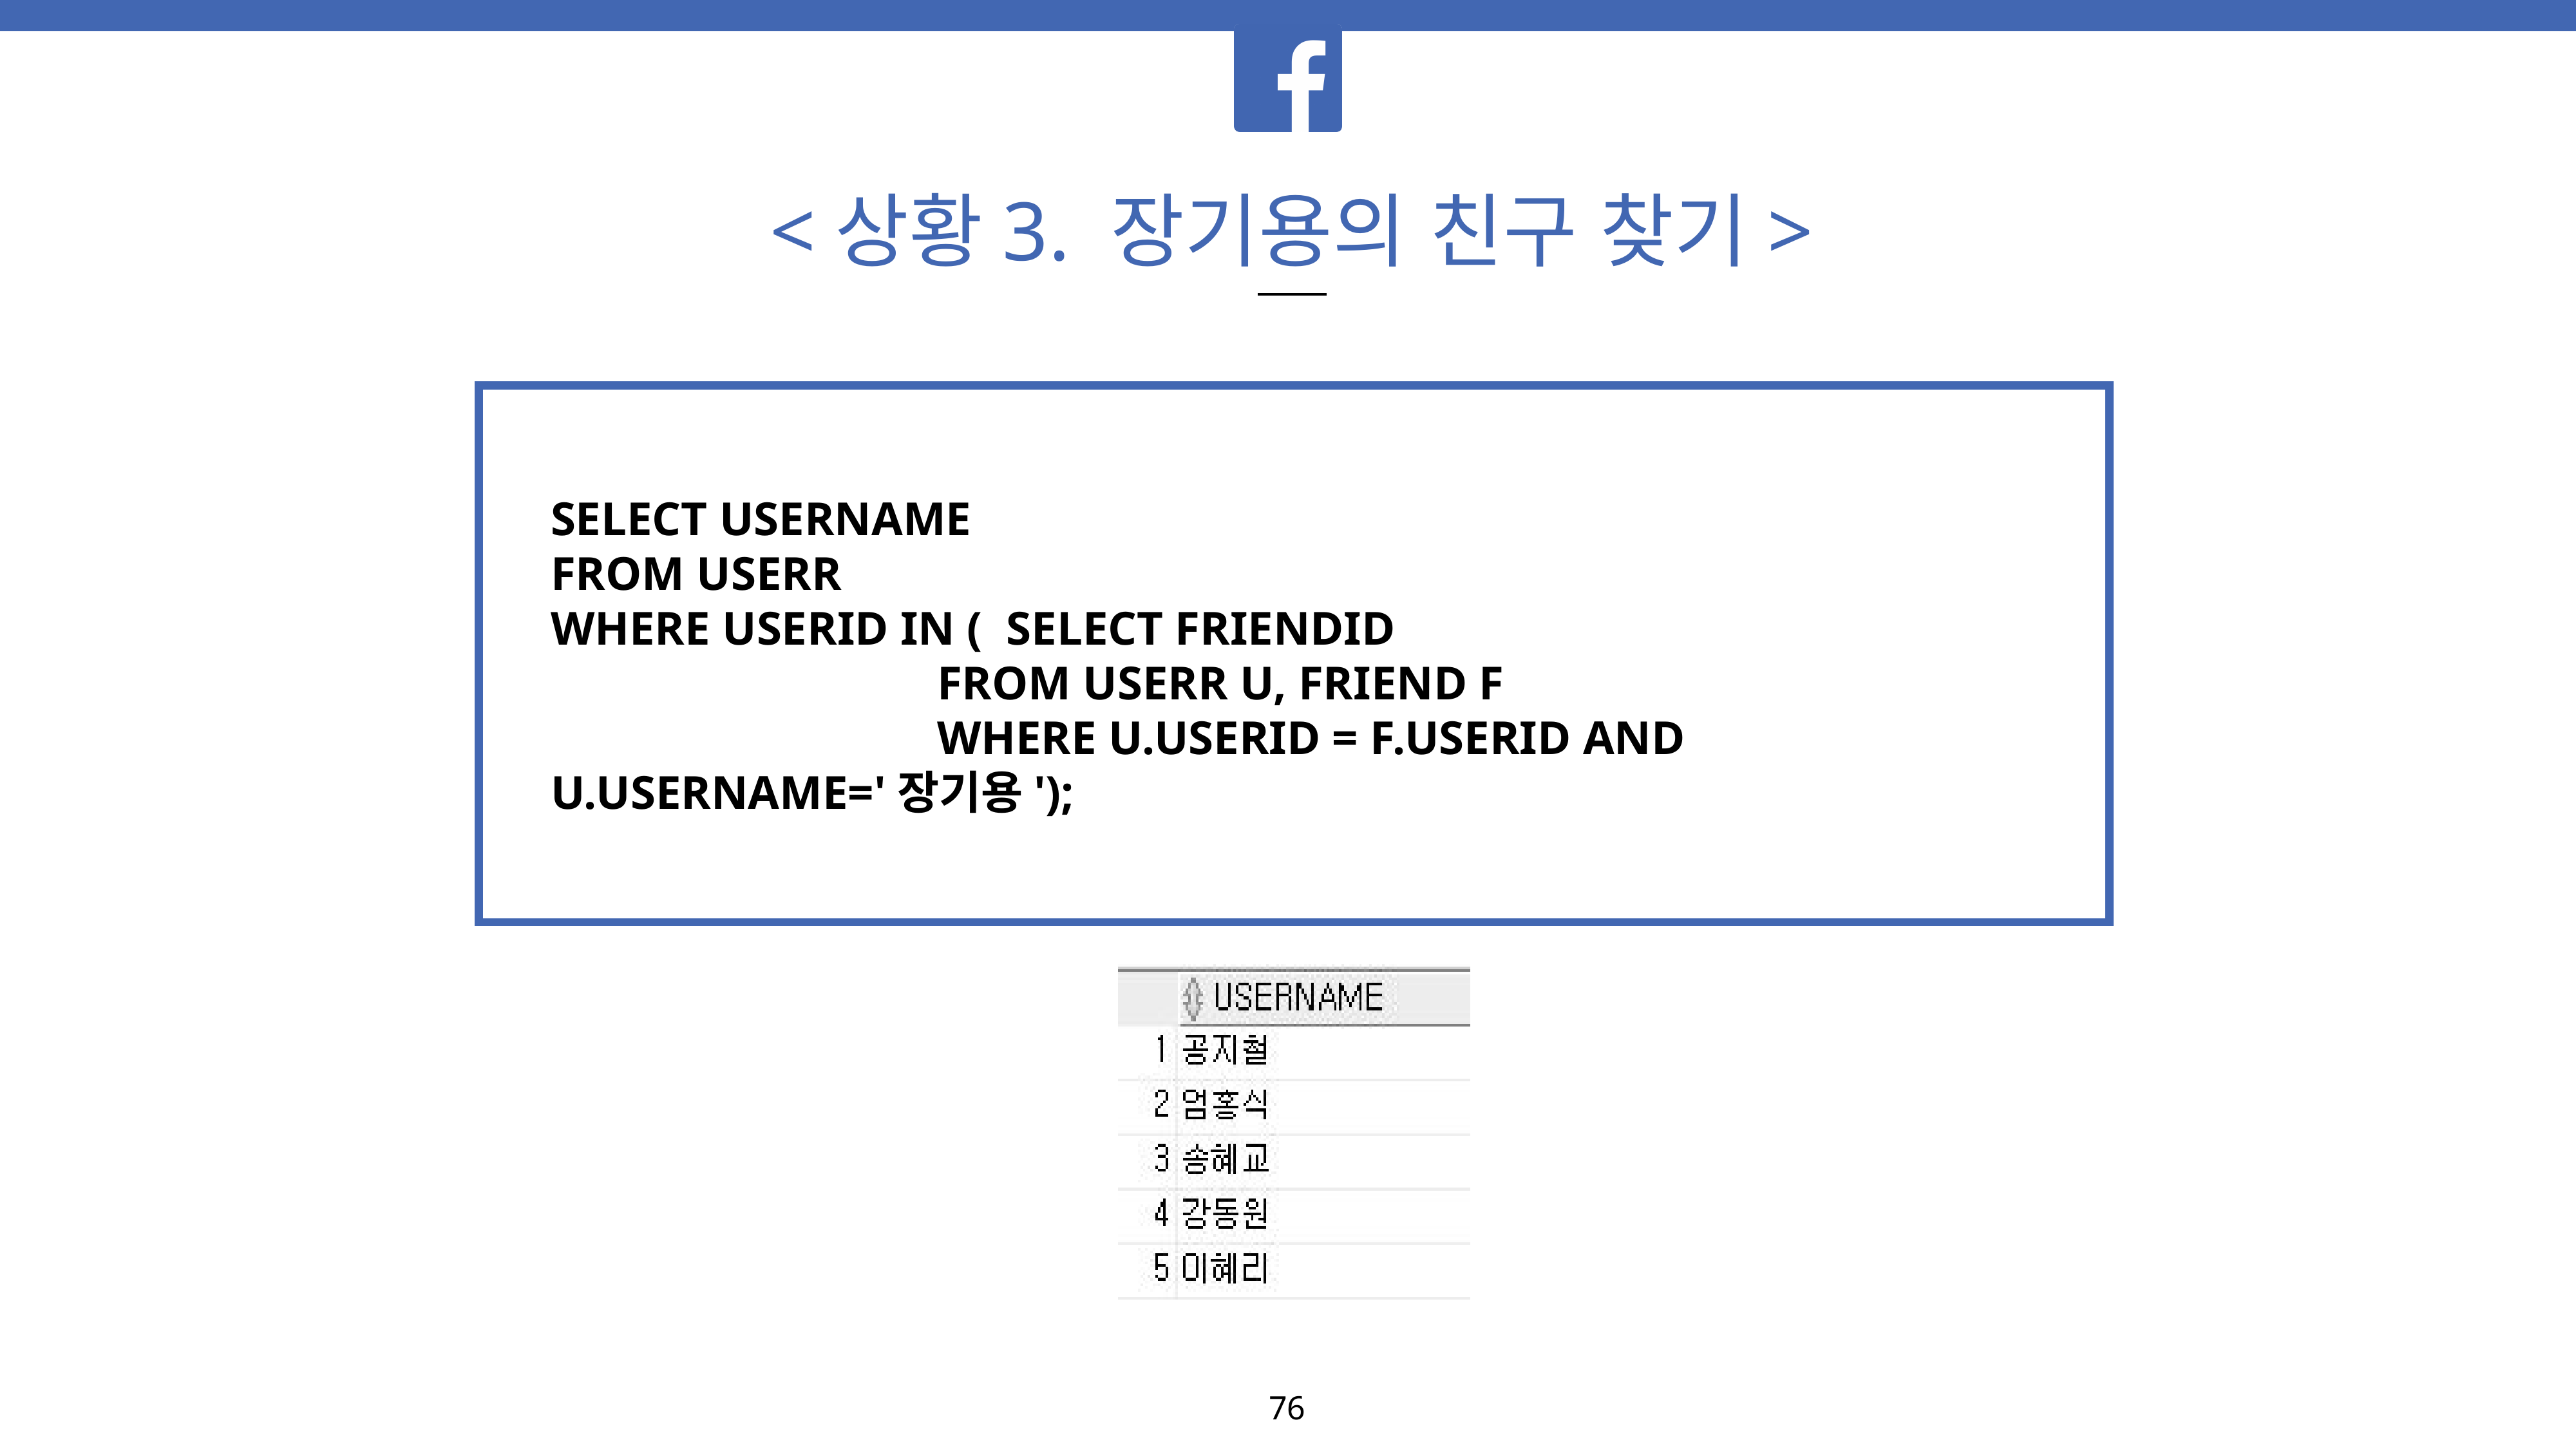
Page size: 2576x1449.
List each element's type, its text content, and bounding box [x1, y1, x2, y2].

text_box <상황3. 장기용의 친구 찾기> [764, 175, 1819, 283]
picture [1118, 963, 1470, 1303]
picture [1234, 24, 1342, 133]
text_box [478, 385, 2110, 923]
text_box SELECT USERNAME FROM USERR WHERE USERID IN ( SELECT FRIENDID FROM USERR U, FRIEND F WHERE U.USERID = F.USERID AND U.USERNAME='장기용'); [545, 484, 2078, 824]
text_box [0, 0, 2576, 32]
slide_number 76 [1263, 1381, 1312, 1431]
